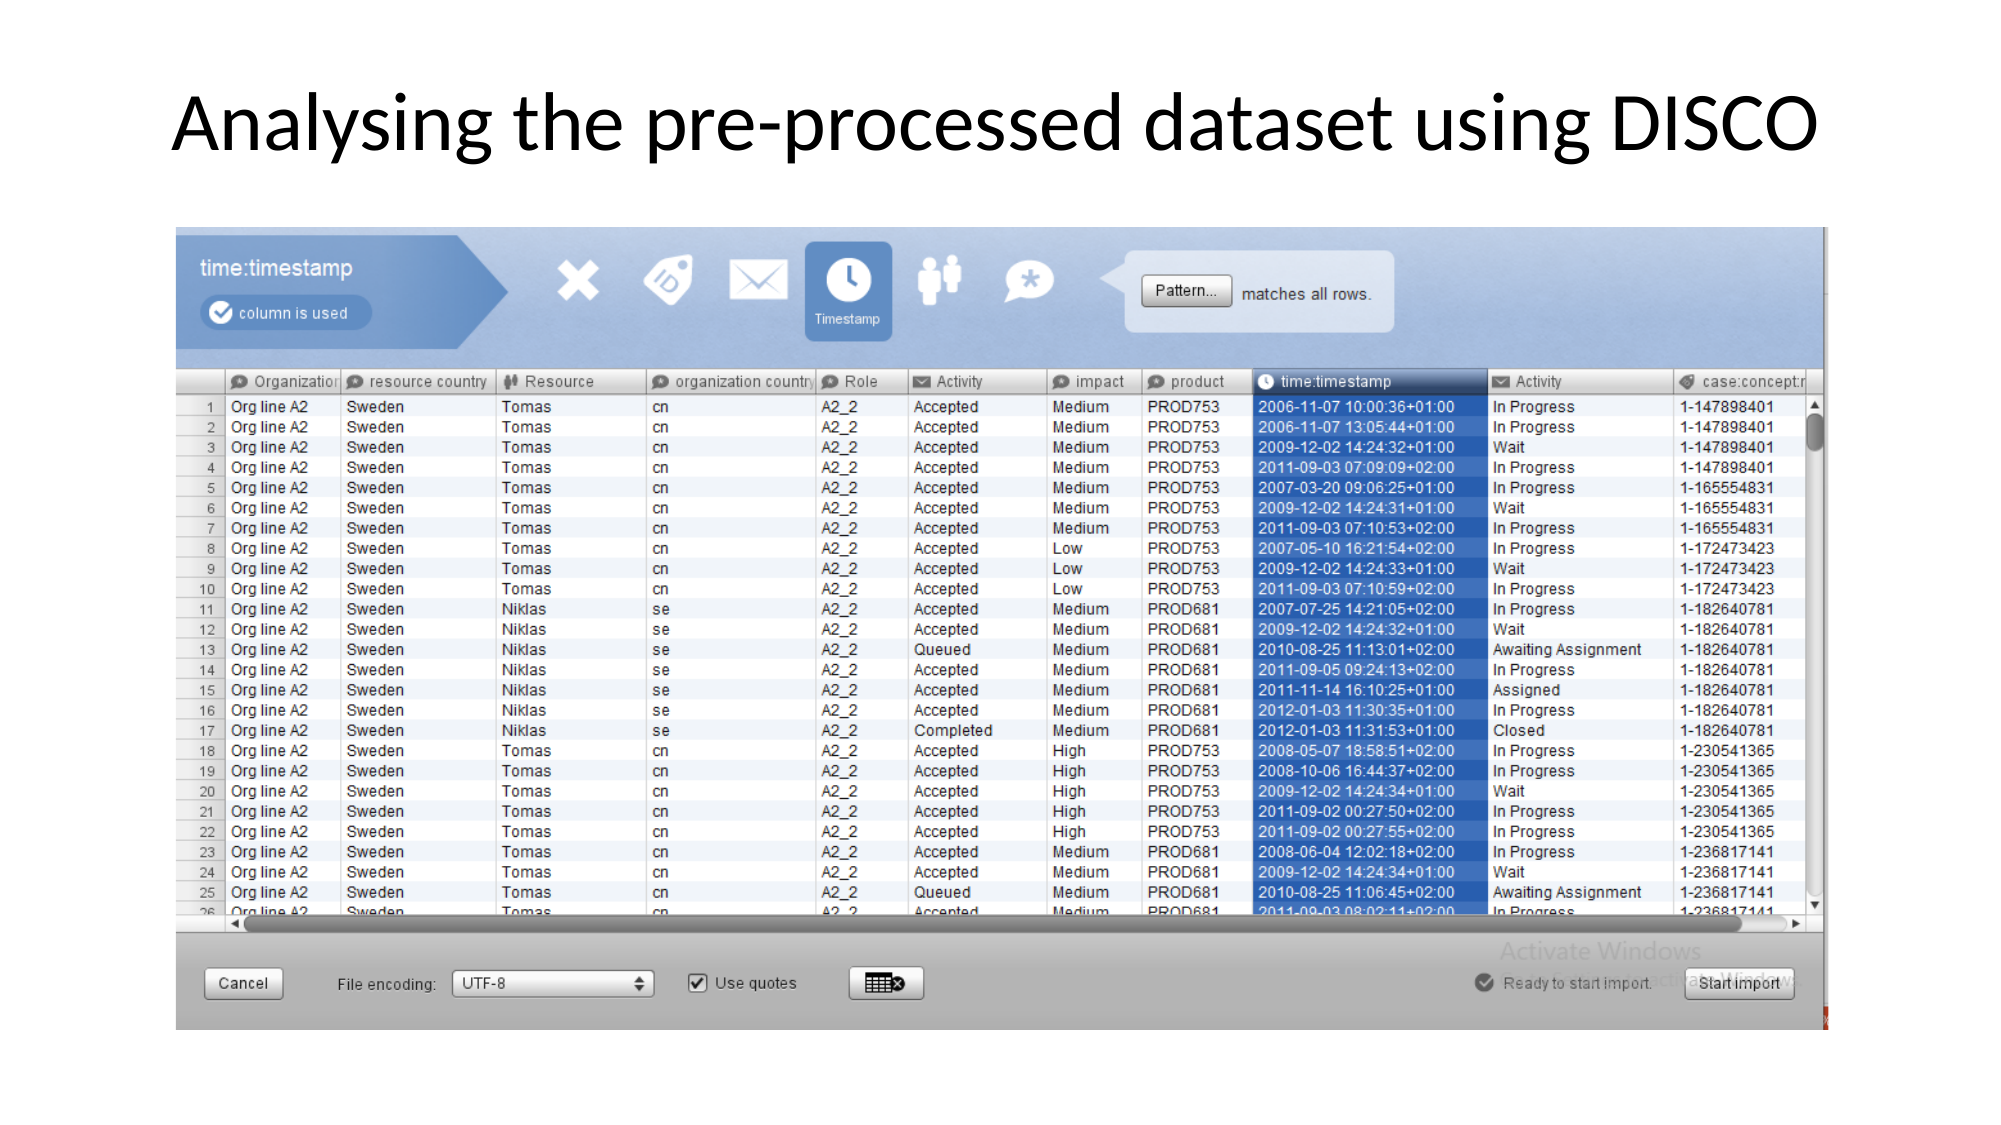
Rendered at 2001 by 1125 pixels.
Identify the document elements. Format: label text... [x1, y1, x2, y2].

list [175, 227, 1829, 1030]
title [137, 59, 1863, 278]
text_box Analysing the pre-processed dataset using DISCO [156, 59, 1844, 175]
